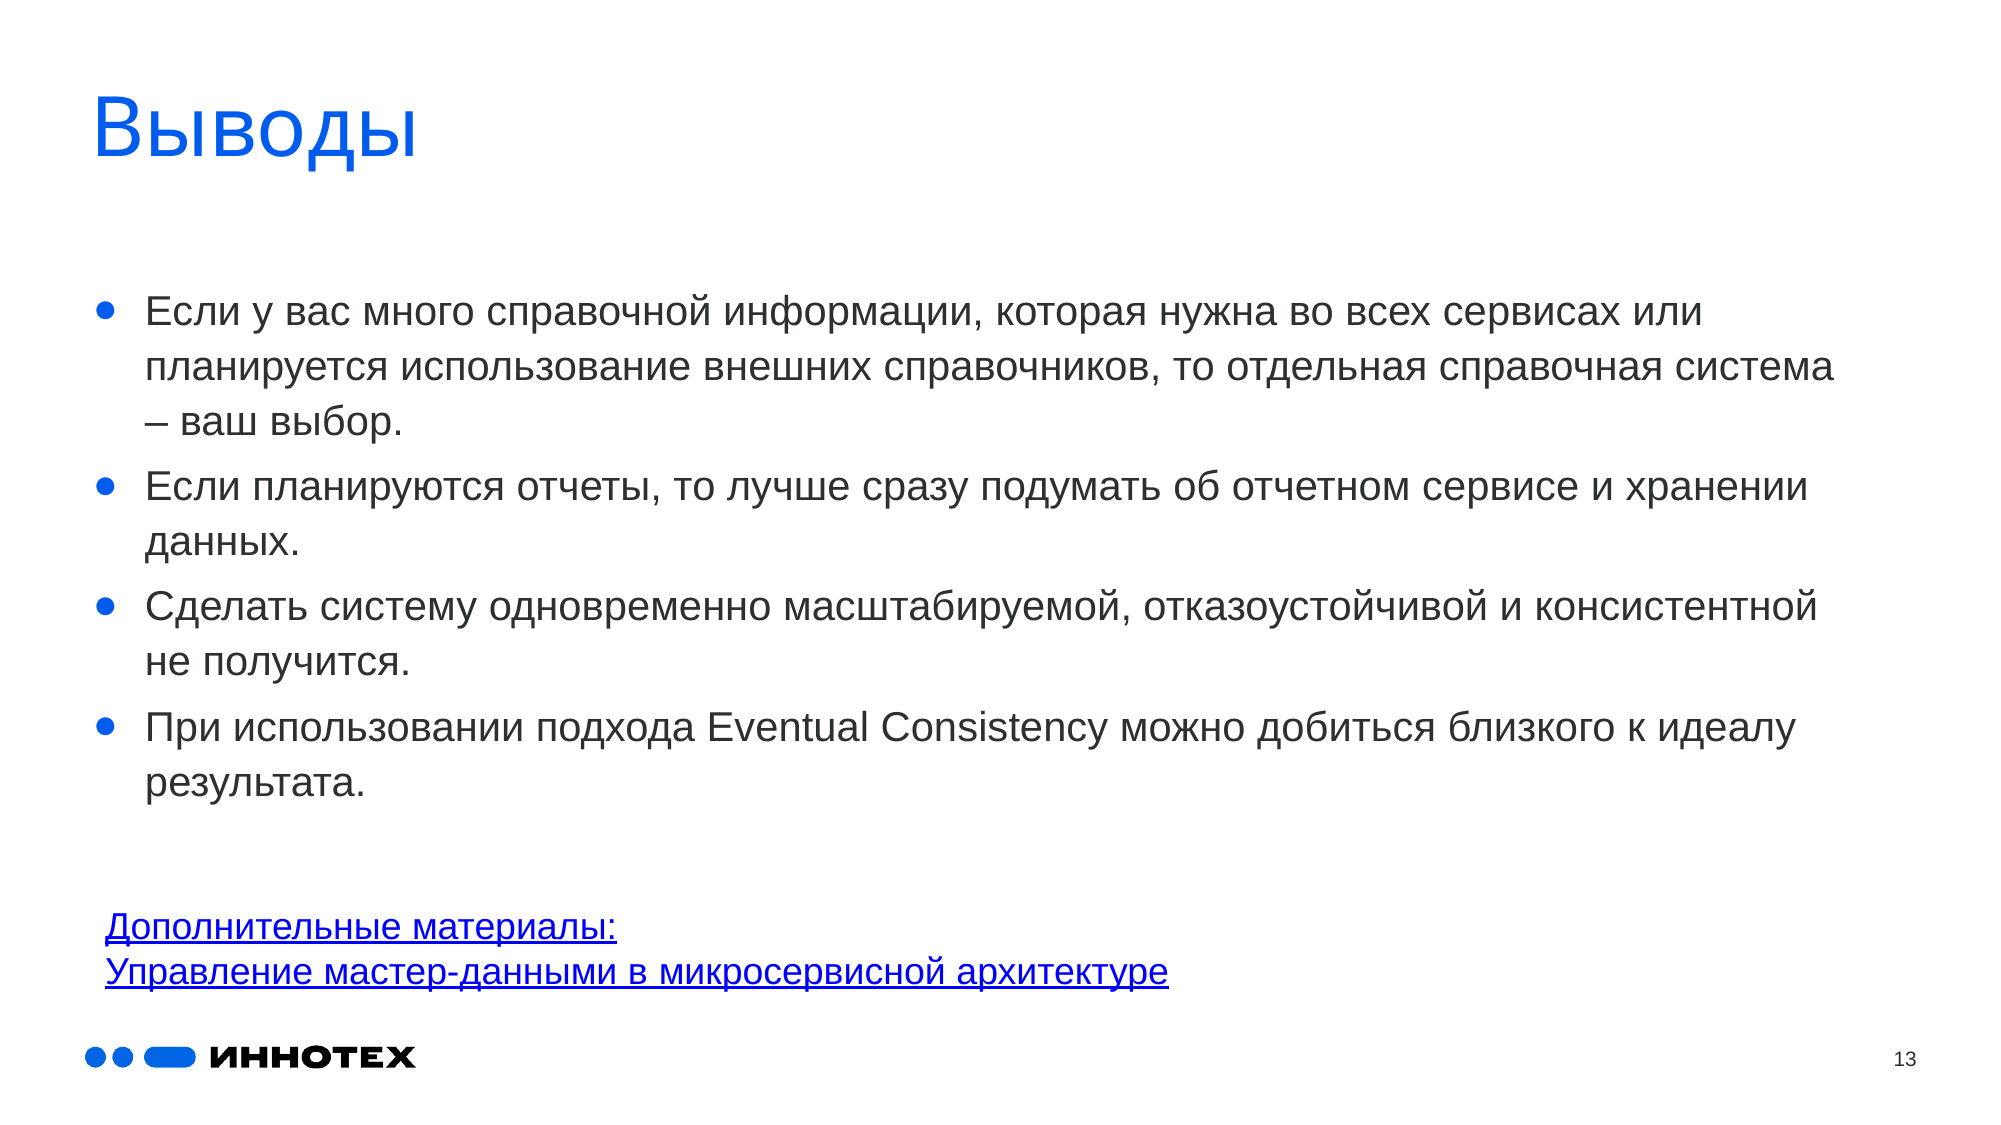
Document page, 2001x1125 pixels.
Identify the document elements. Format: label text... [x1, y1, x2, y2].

slide_number 13 [1890, 1043, 1918, 1071]
text_box Дополнительные материалы: Управление мастер-данными в микросервисной архитектуре [97, 894, 1177, 1000]
title Выводы [89, 72, 1954, 212]
picture [6, 976, 481, 1121]
text_box Если у вас много справочной информации, которая нужна во всех сервисах или планируется использование внешних справочников, то отдельная справочная система – ваш выбор. Если планируются отчеты, то лучше сразу подумать об отчетном сервисе и хранении данных. Сделать систему одновременно масштабируемой, отказоустойчивой и консистентной не получится. При использовании подхода Eventual Consistency можно добиться близкого к идеалу результата. [84, 278, 1904, 805]
